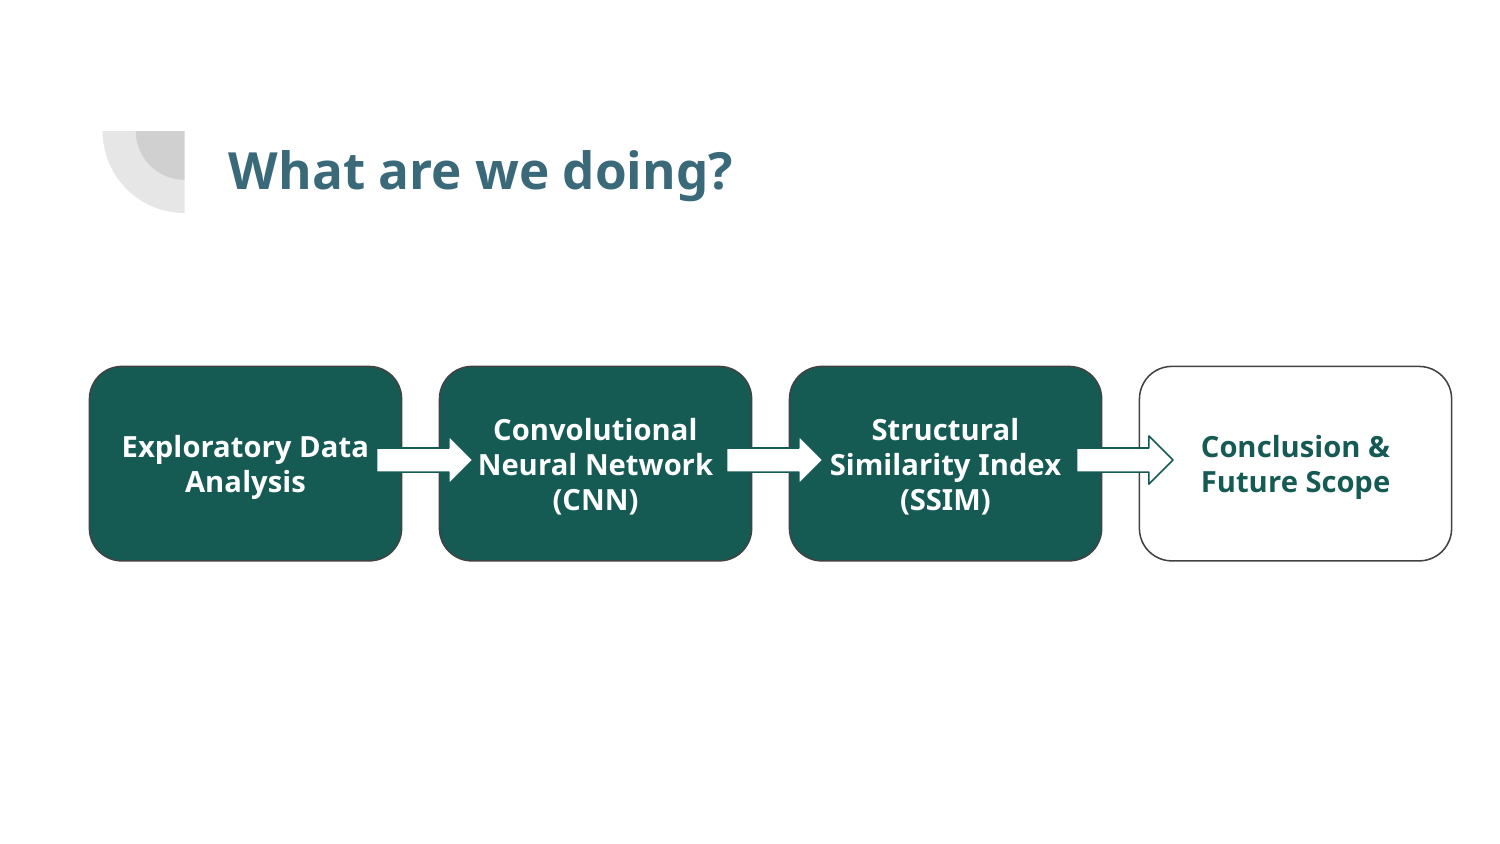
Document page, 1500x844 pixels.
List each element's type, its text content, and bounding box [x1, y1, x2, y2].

text_box Exploratory Data Analysis [89, 366, 402, 561]
title What are we doing? [213, 123, 763, 221]
text_box [1076, 435, 1174, 485]
text_box Conclusion & Future Scope [1139, 366, 1452, 561]
text_box Structural Similarity Index (SSIM) [789, 366, 1102, 561]
text_box [376, 435, 474, 485]
text_box [726, 435, 823, 485]
text_box Convolutional Neural Network (CNN) [439, 366, 752, 561]
